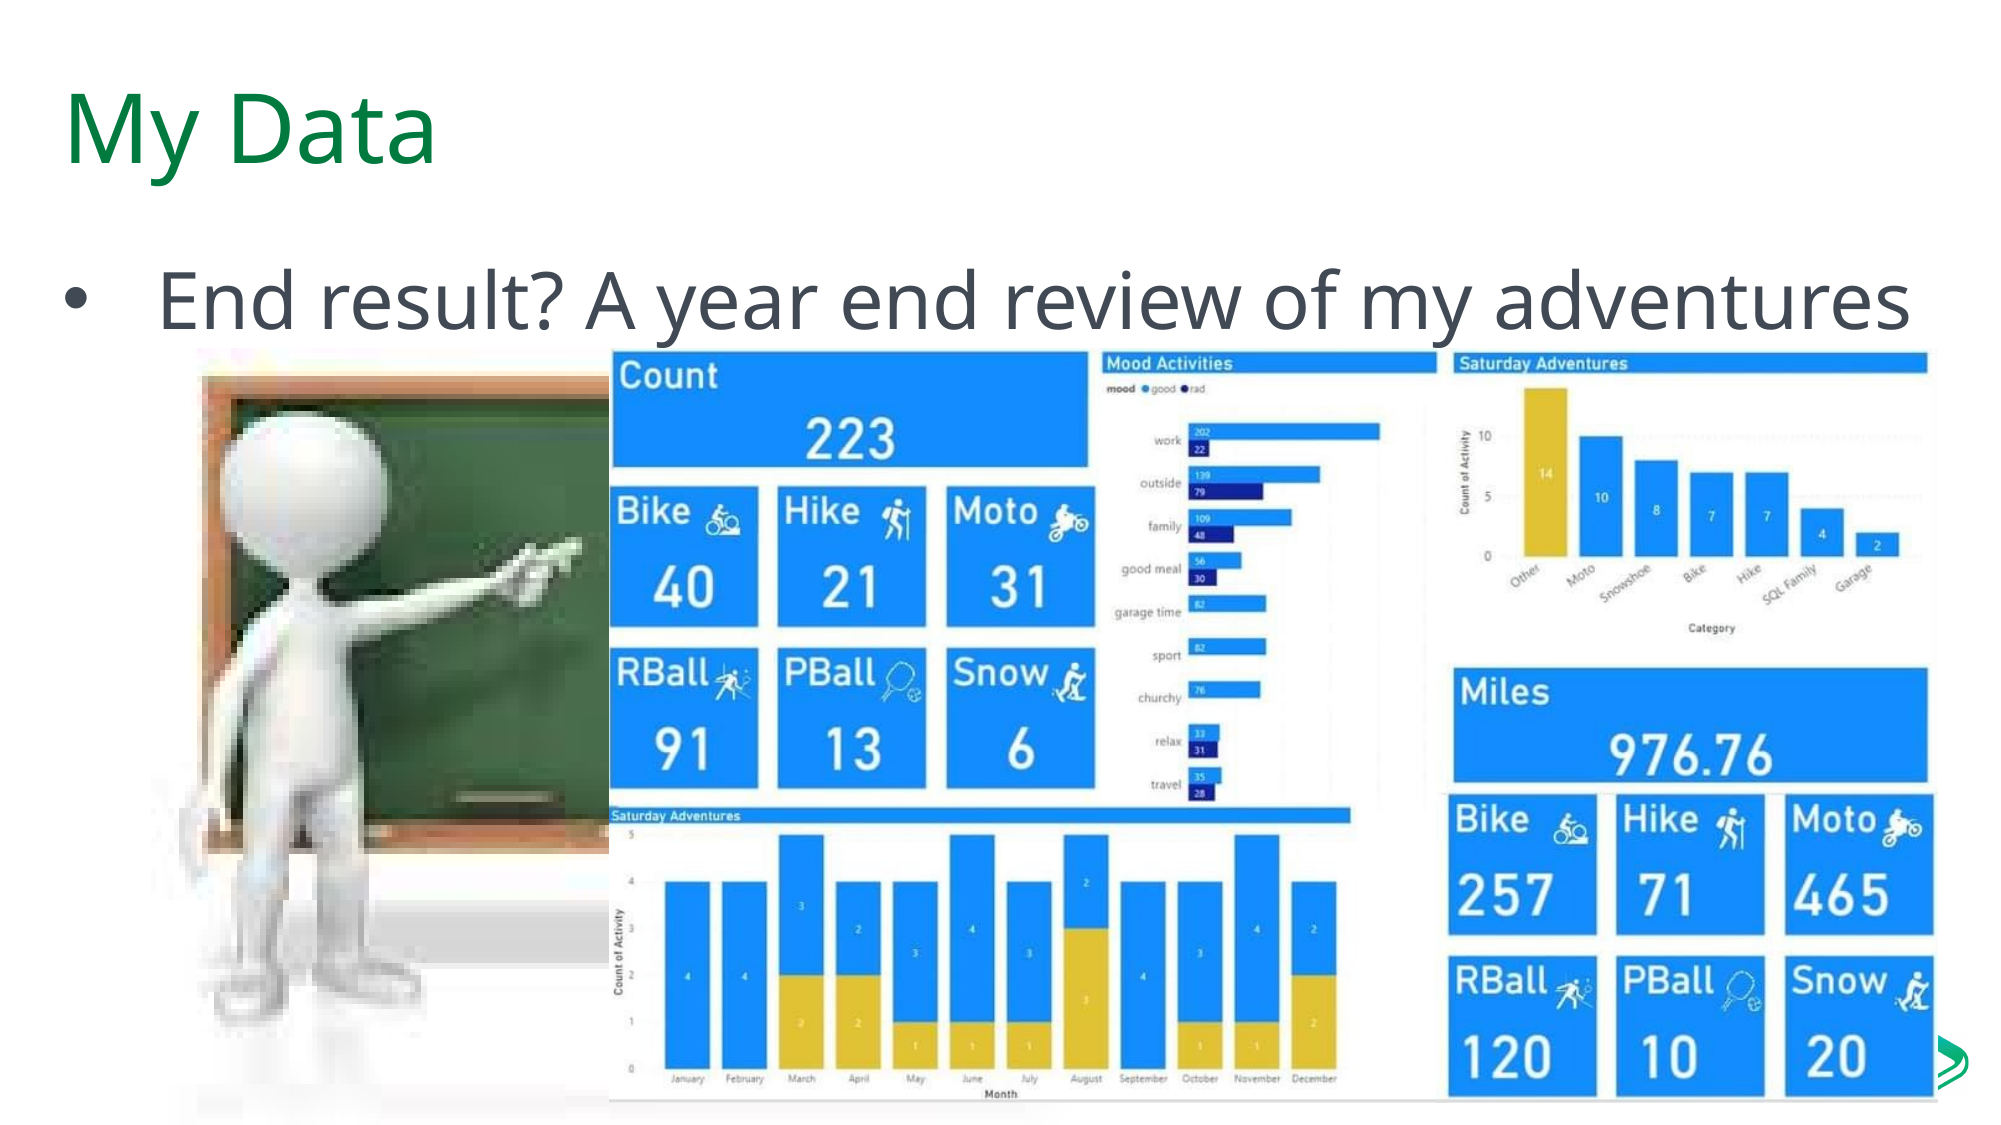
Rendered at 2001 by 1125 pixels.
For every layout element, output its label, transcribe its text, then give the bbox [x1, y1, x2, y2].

title My Data [62, 62, 1938, 188]
list End result? A year end review of my adventures [62, 249, 1938, 1063]
picture [105, 348, 1938, 1125]
